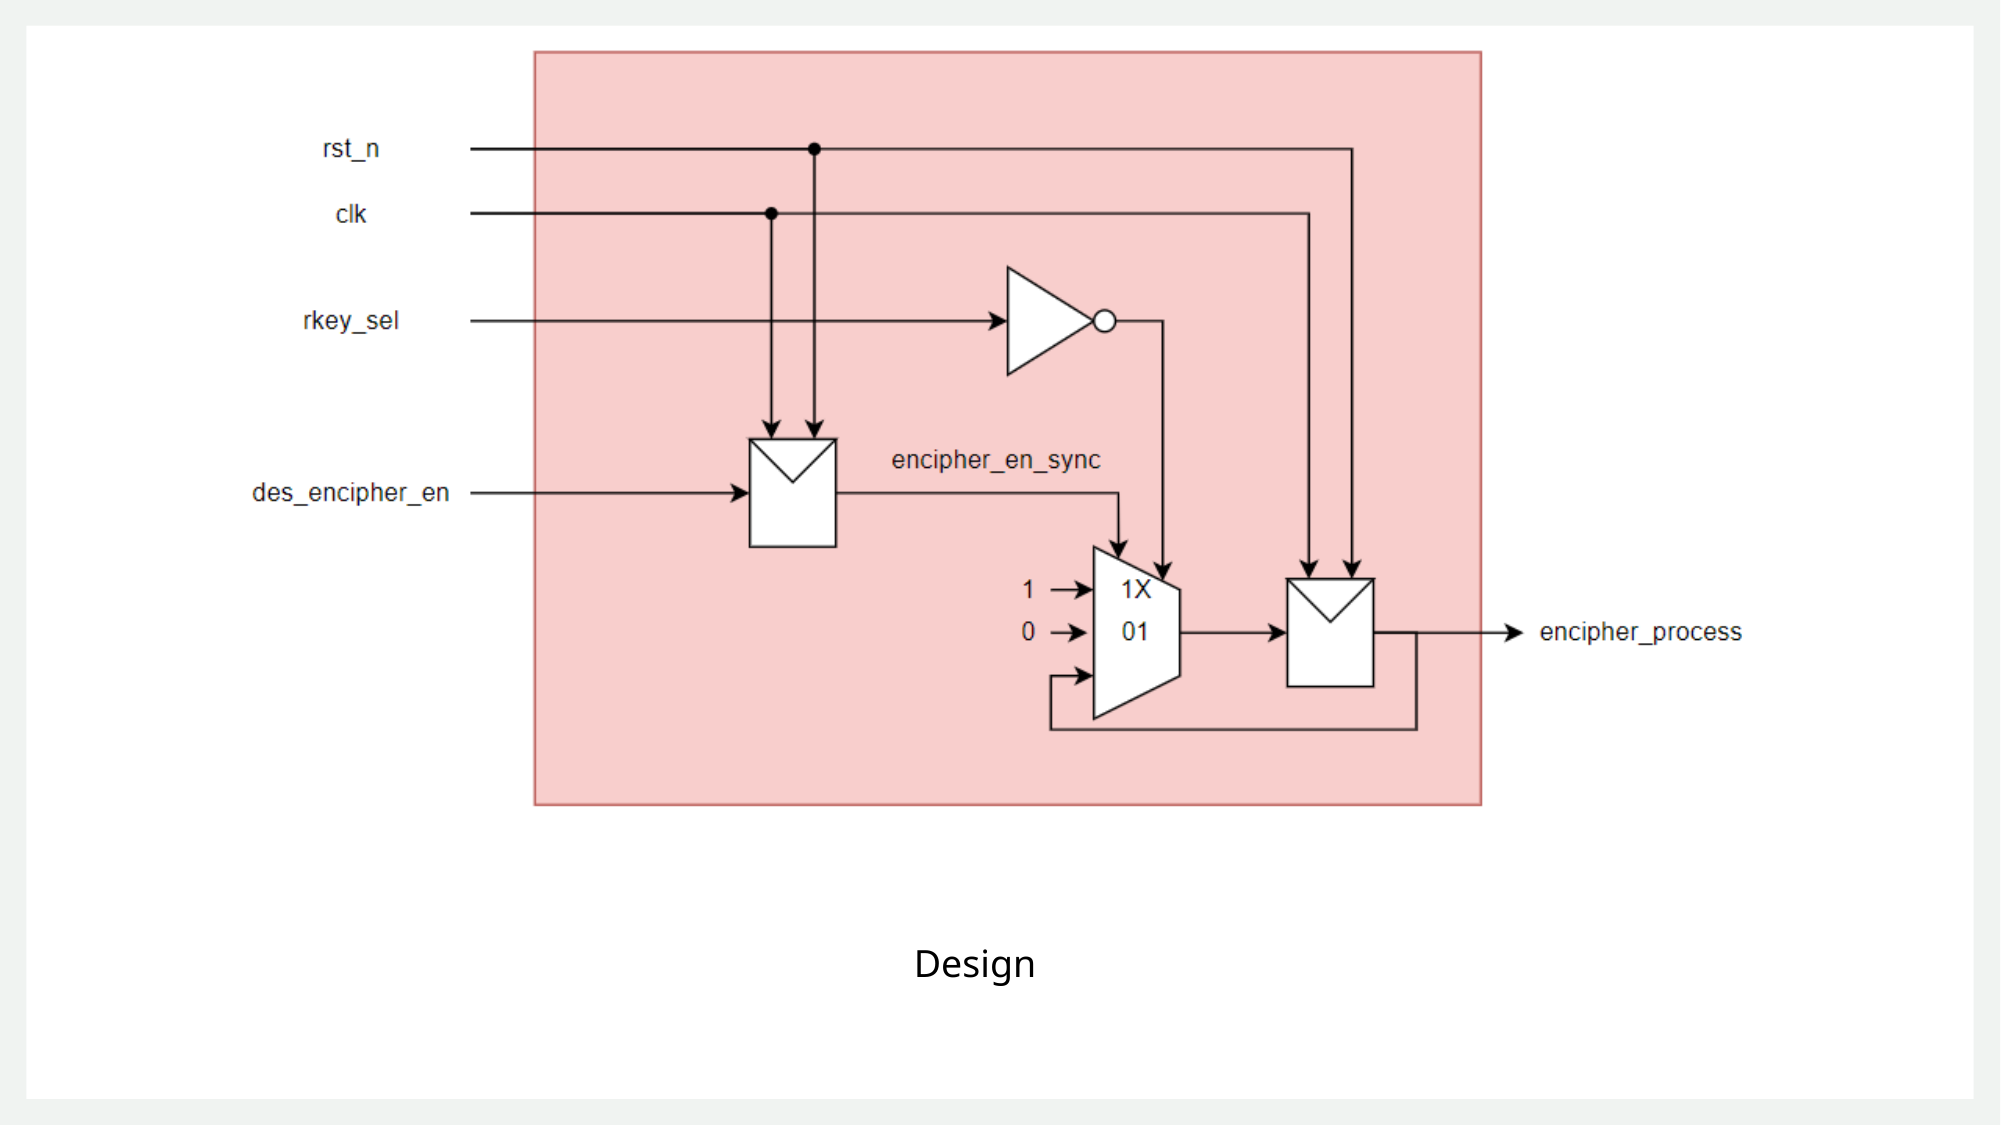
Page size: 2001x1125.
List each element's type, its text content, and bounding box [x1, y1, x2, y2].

picture [233, 40, 1767, 847]
text_box Design [899, 932, 1080, 993]
